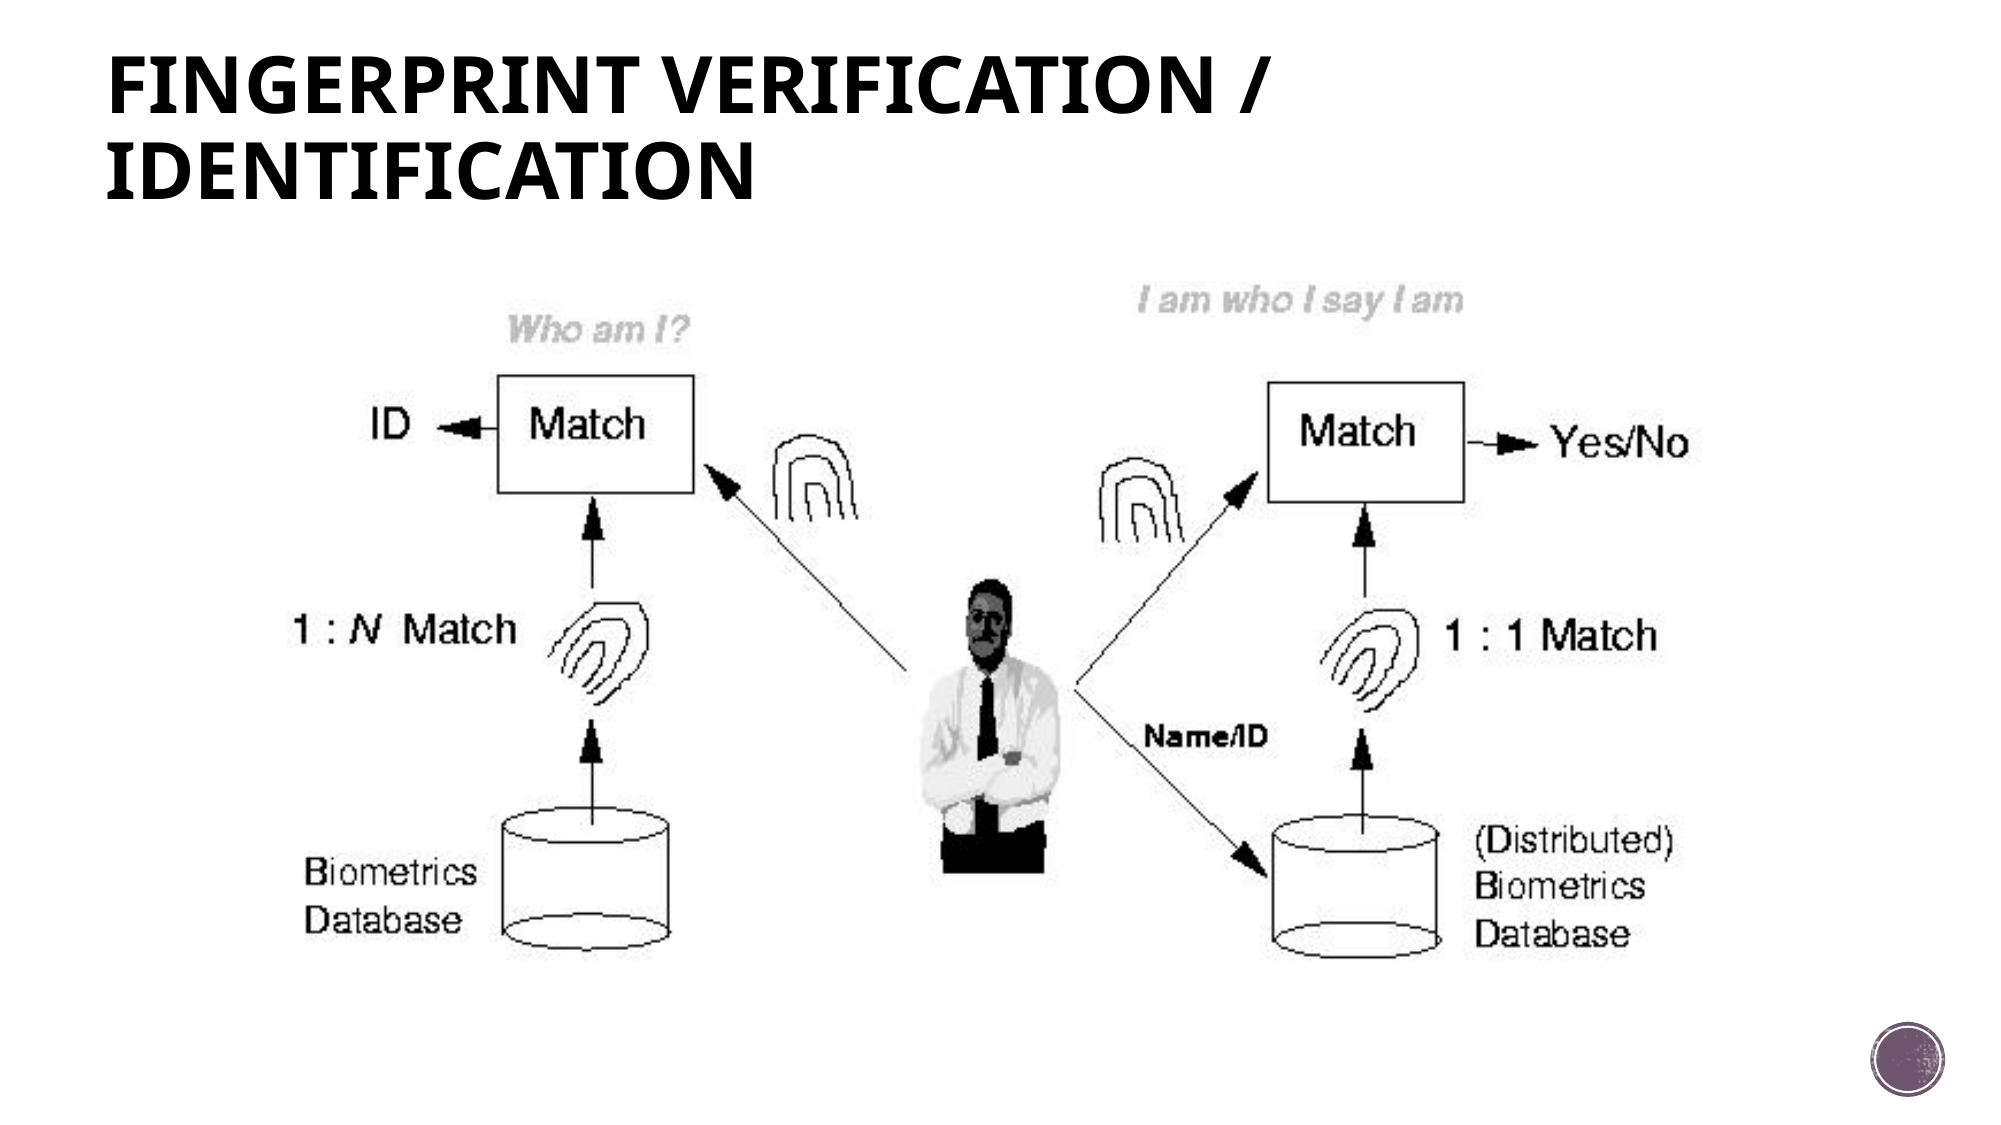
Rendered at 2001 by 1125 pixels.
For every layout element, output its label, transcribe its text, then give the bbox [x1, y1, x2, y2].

title FINGERPRINT VERIFICATION / IDENTIFICATION [90, 0, 1851, 262]
picture [287, 281, 1712, 987]
